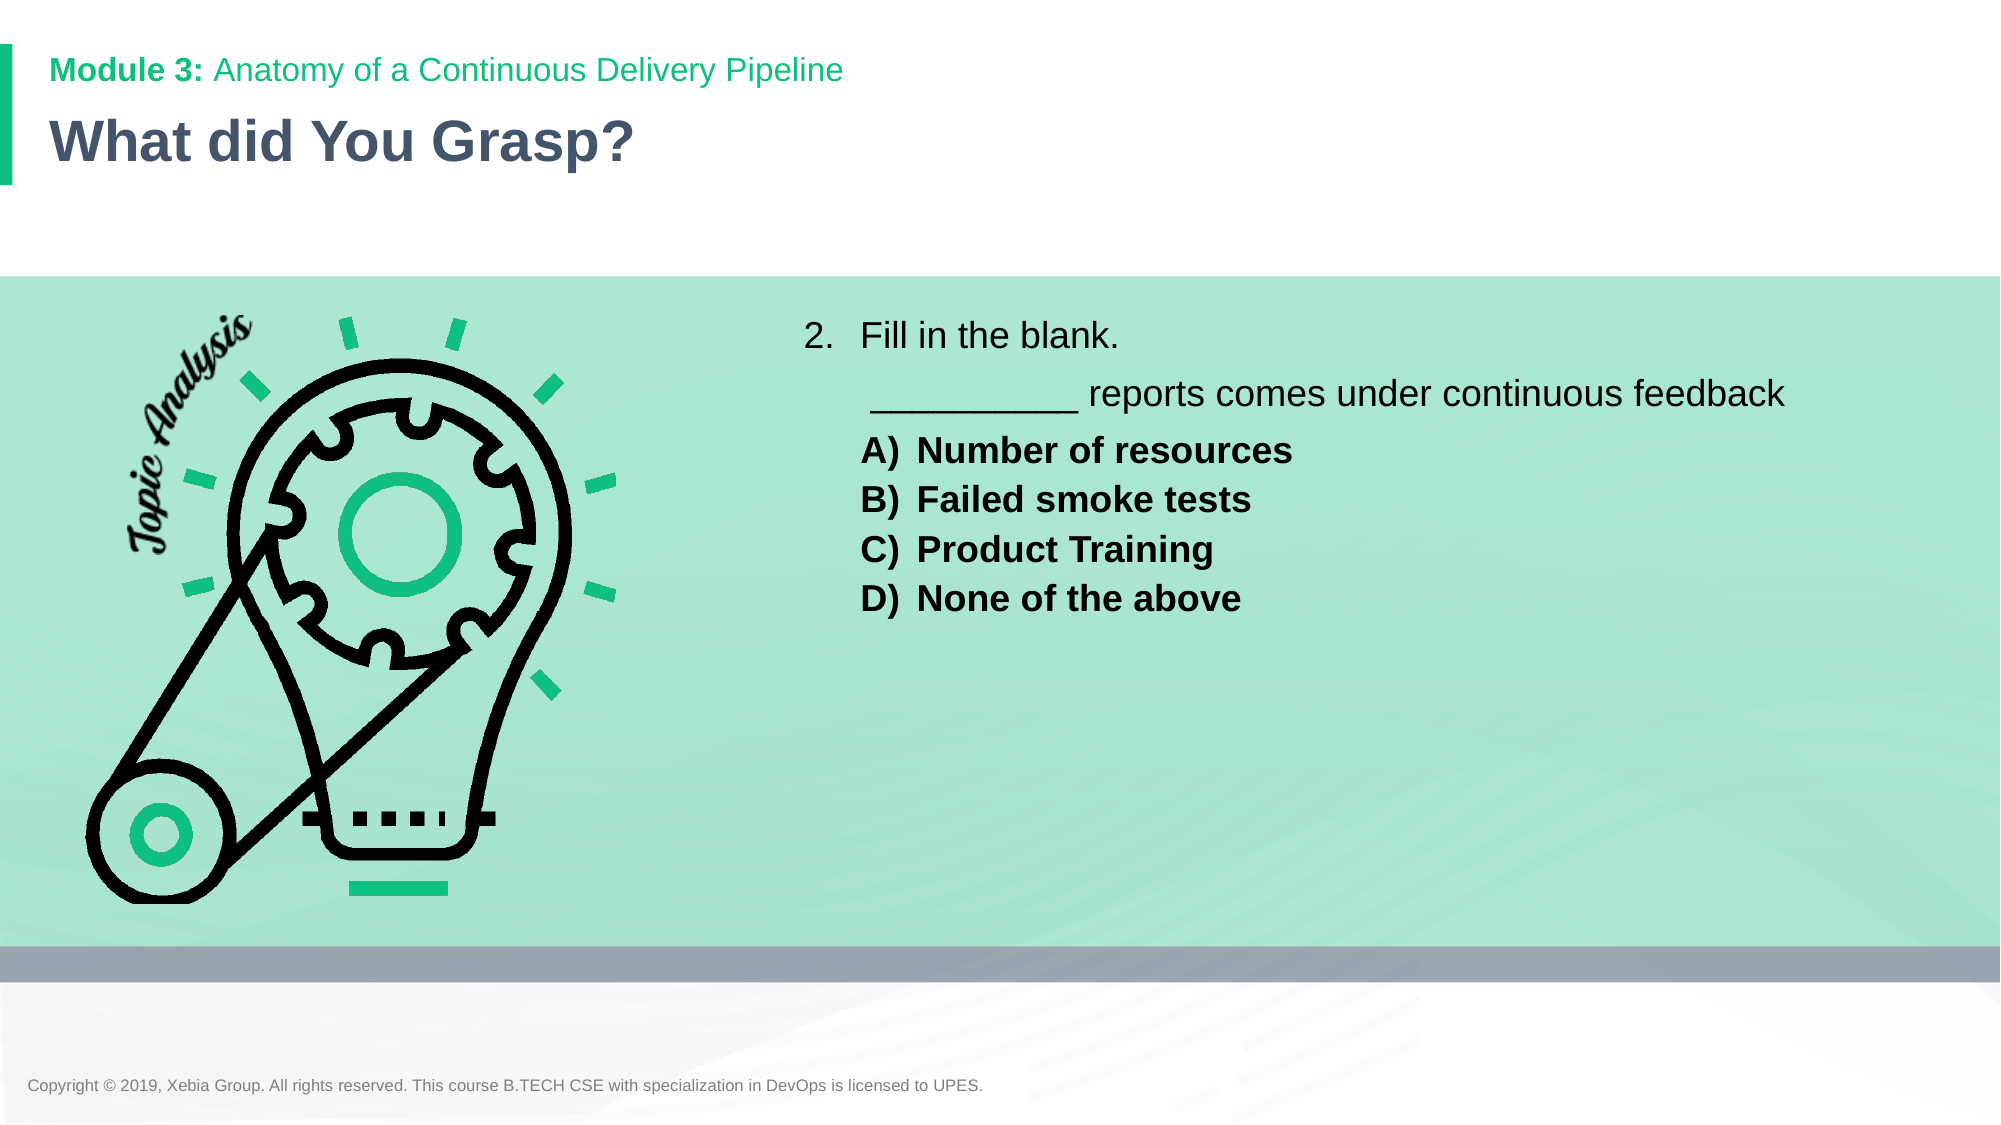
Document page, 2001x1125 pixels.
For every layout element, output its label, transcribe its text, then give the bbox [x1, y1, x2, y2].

list 2. Fill in the blank. __________ reports comes under continuous feedback Number of resources Failed smoke tests Product Training None of the above [788, 303, 1887, 919]
picture [0, 0, 2000, 276]
picture [85, 315, 616, 904]
title What did You Grasp? [34, 103, 1887, 185]
picture [0, 983, 2000, 1125]
